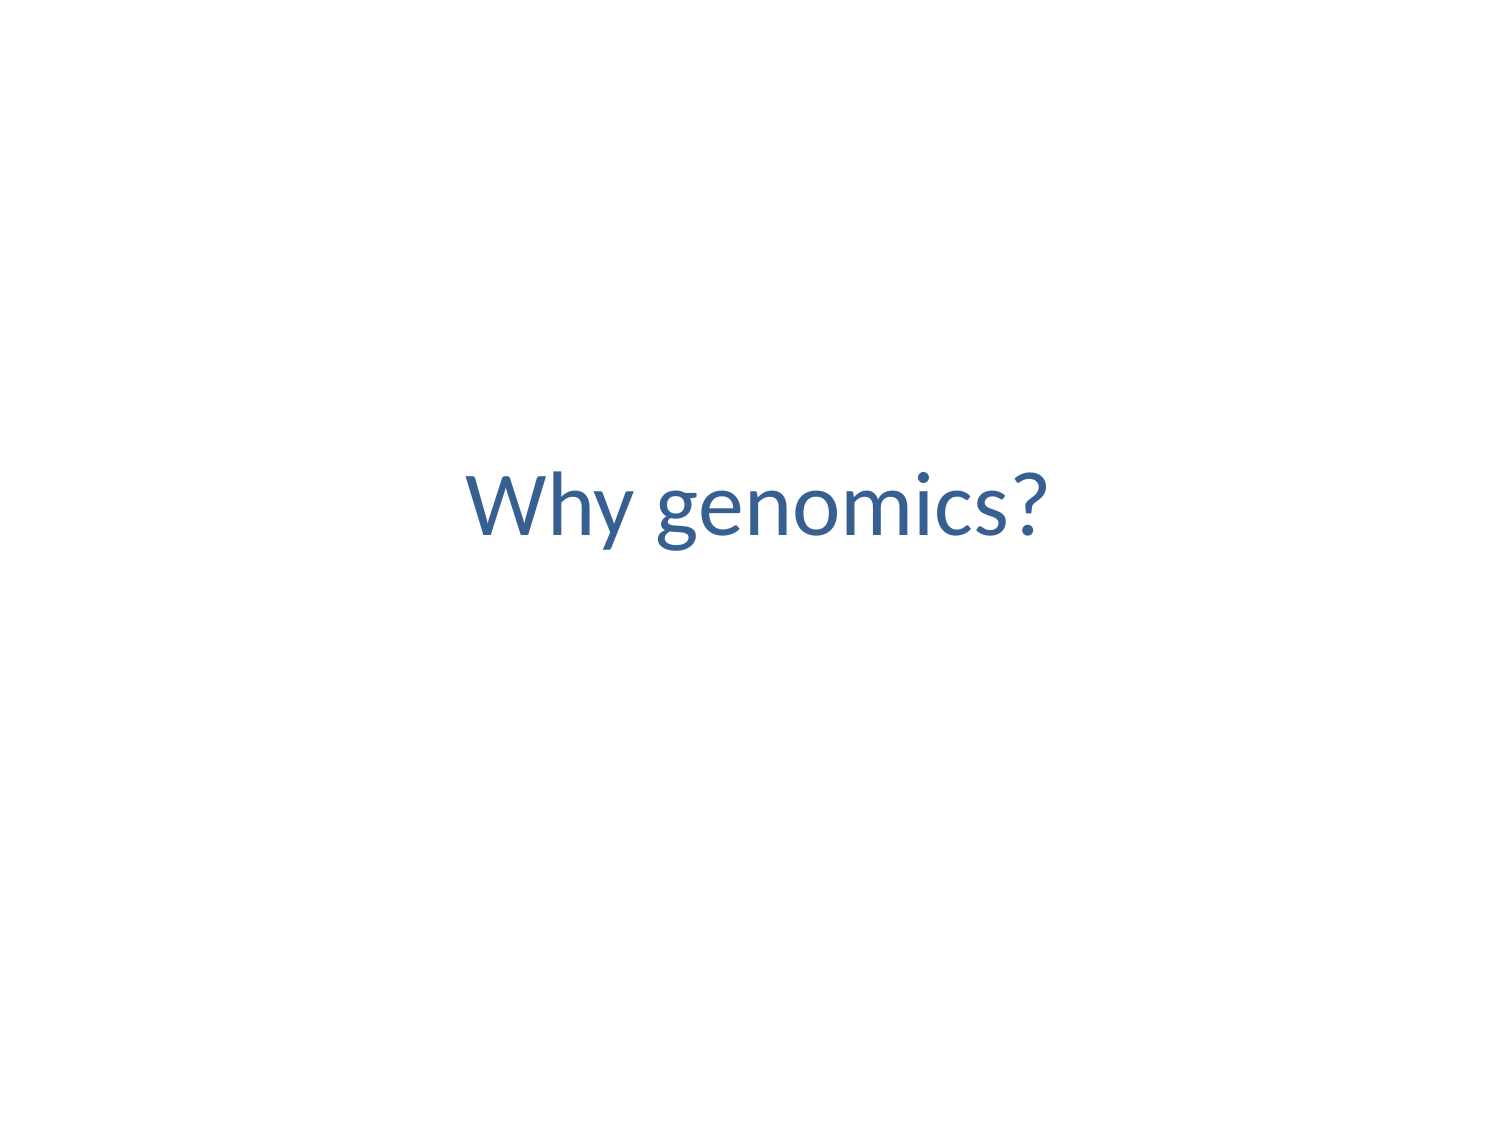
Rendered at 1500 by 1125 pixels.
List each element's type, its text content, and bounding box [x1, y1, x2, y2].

title Why genomics? [121, 378, 1397, 620]
